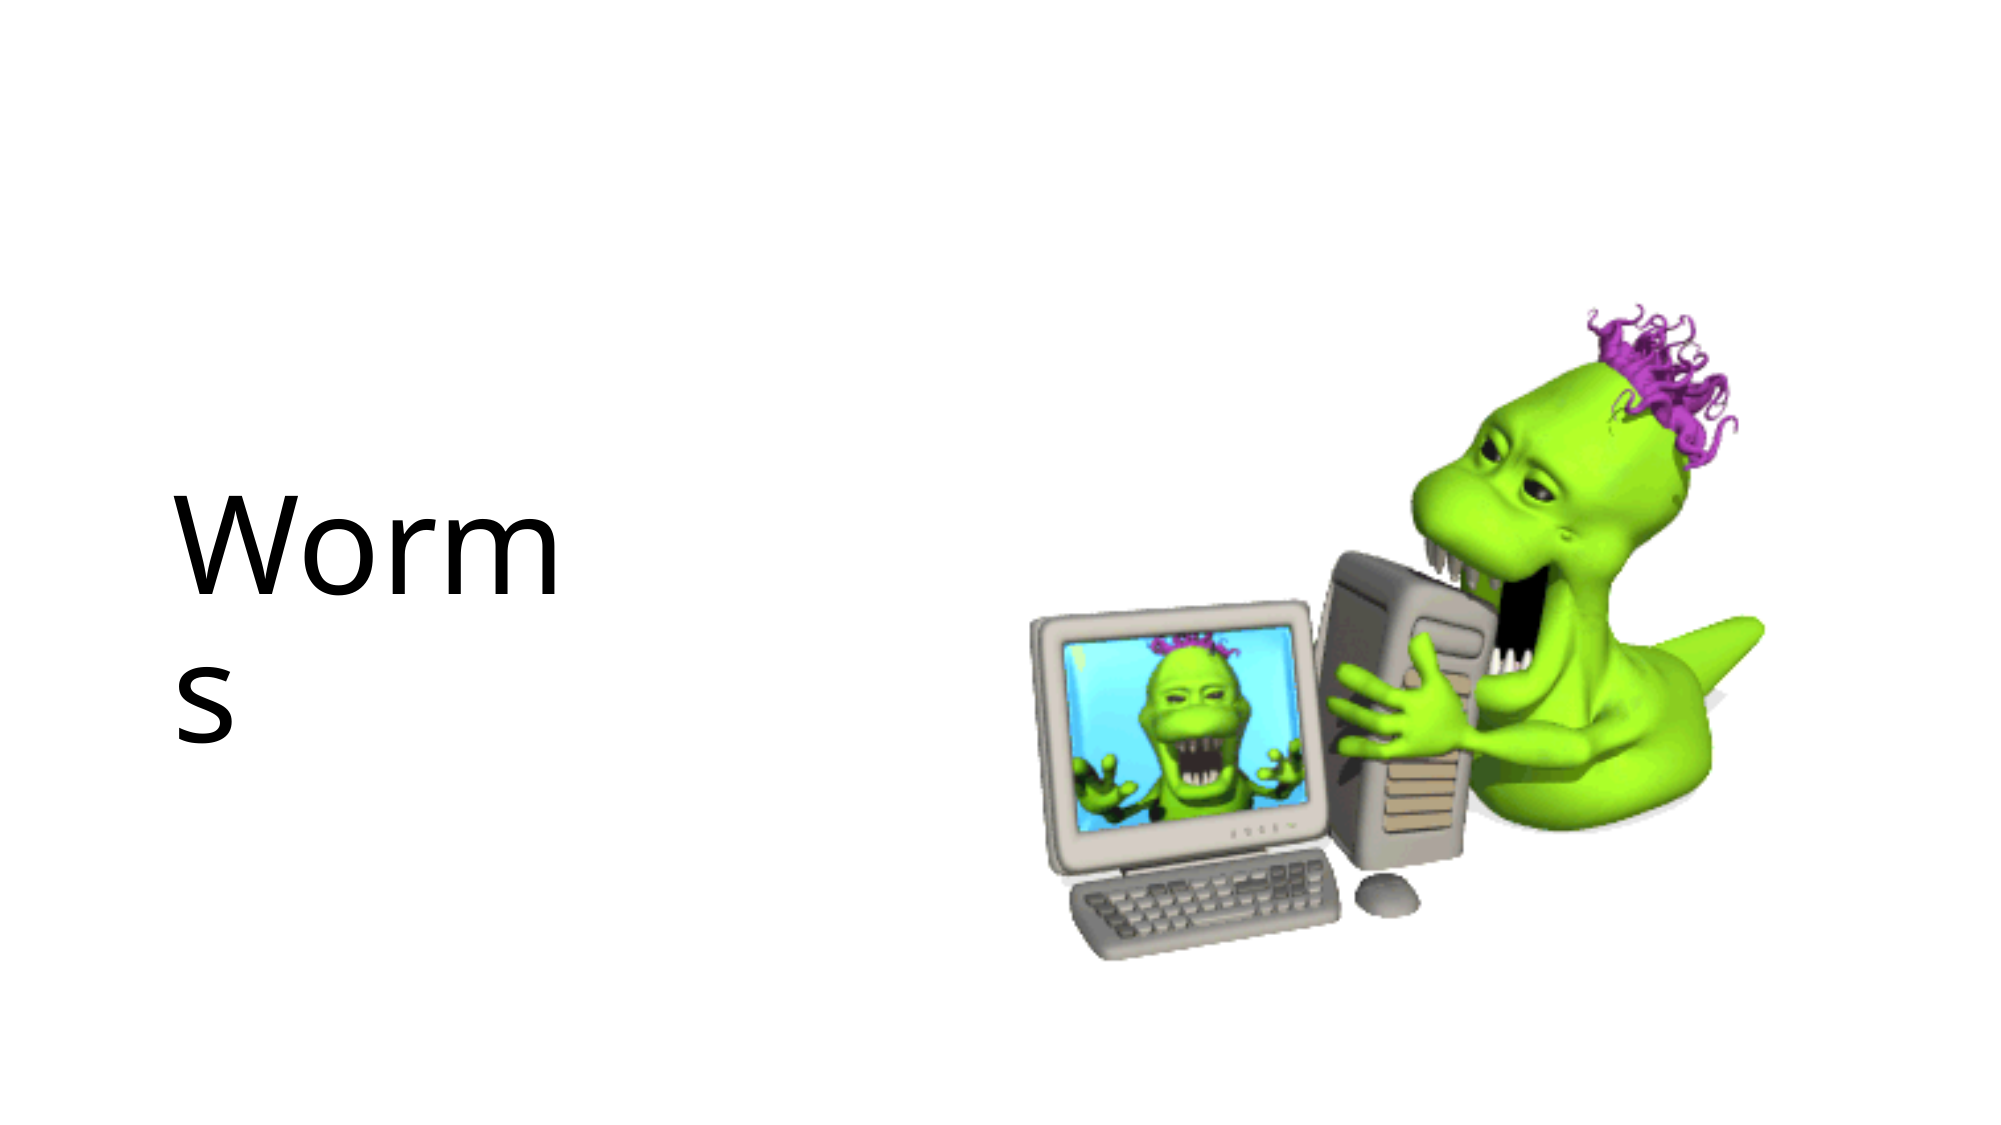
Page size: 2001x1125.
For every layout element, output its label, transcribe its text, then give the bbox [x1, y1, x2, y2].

title Worms [157, 515, 644, 733]
picture [925, 276, 1850, 972]
